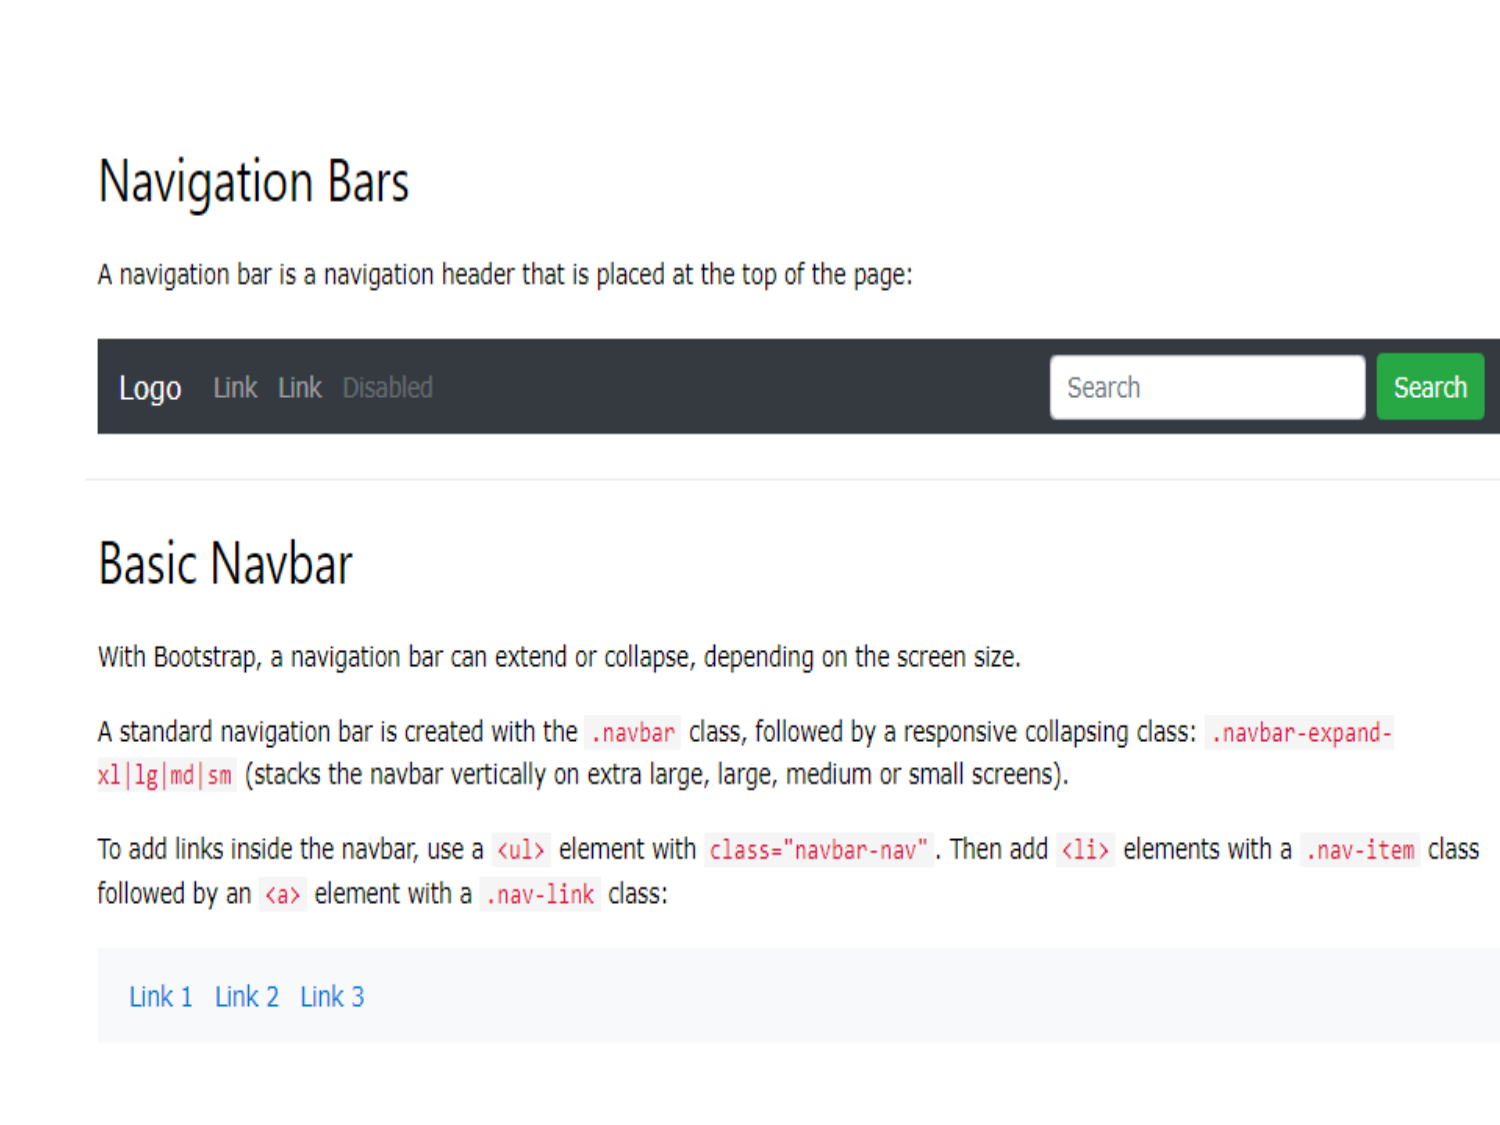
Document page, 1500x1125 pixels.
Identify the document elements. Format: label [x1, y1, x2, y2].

picture [85, 124, 1500, 1063]
